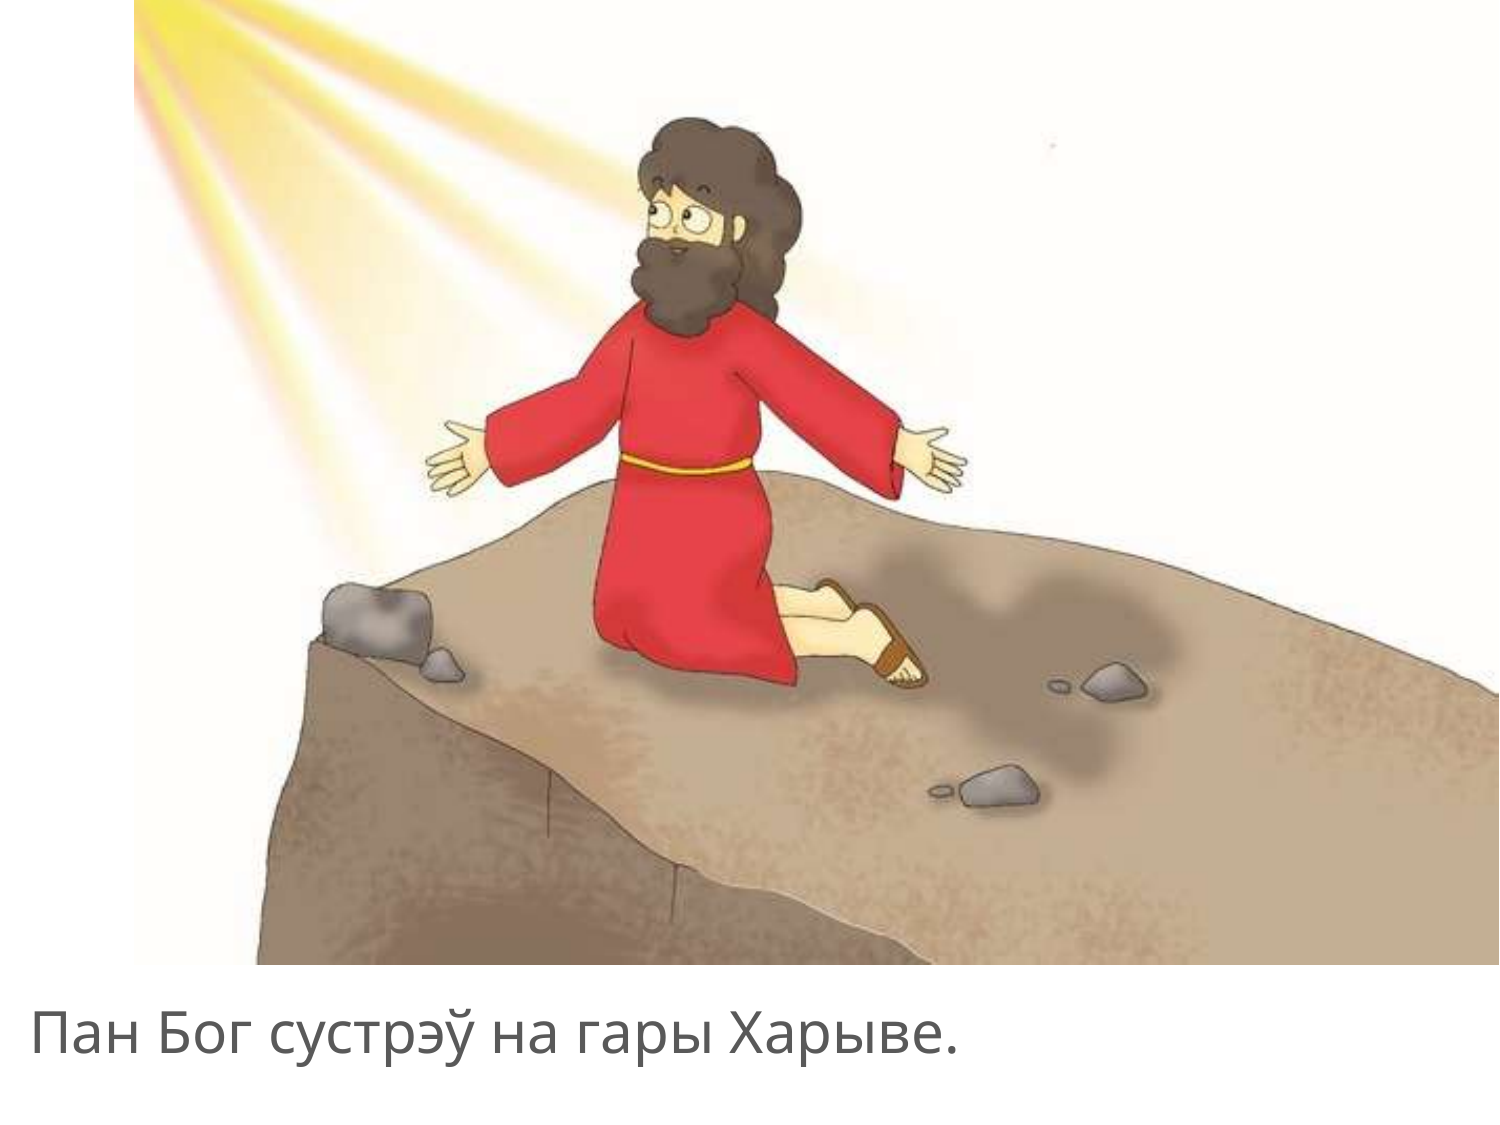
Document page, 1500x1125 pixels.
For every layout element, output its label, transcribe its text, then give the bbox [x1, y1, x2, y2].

picture [133, 0, 1499, 965]
text_box Пан Бог сустрэў на гары Харыве. [14, 987, 1500, 1073]
